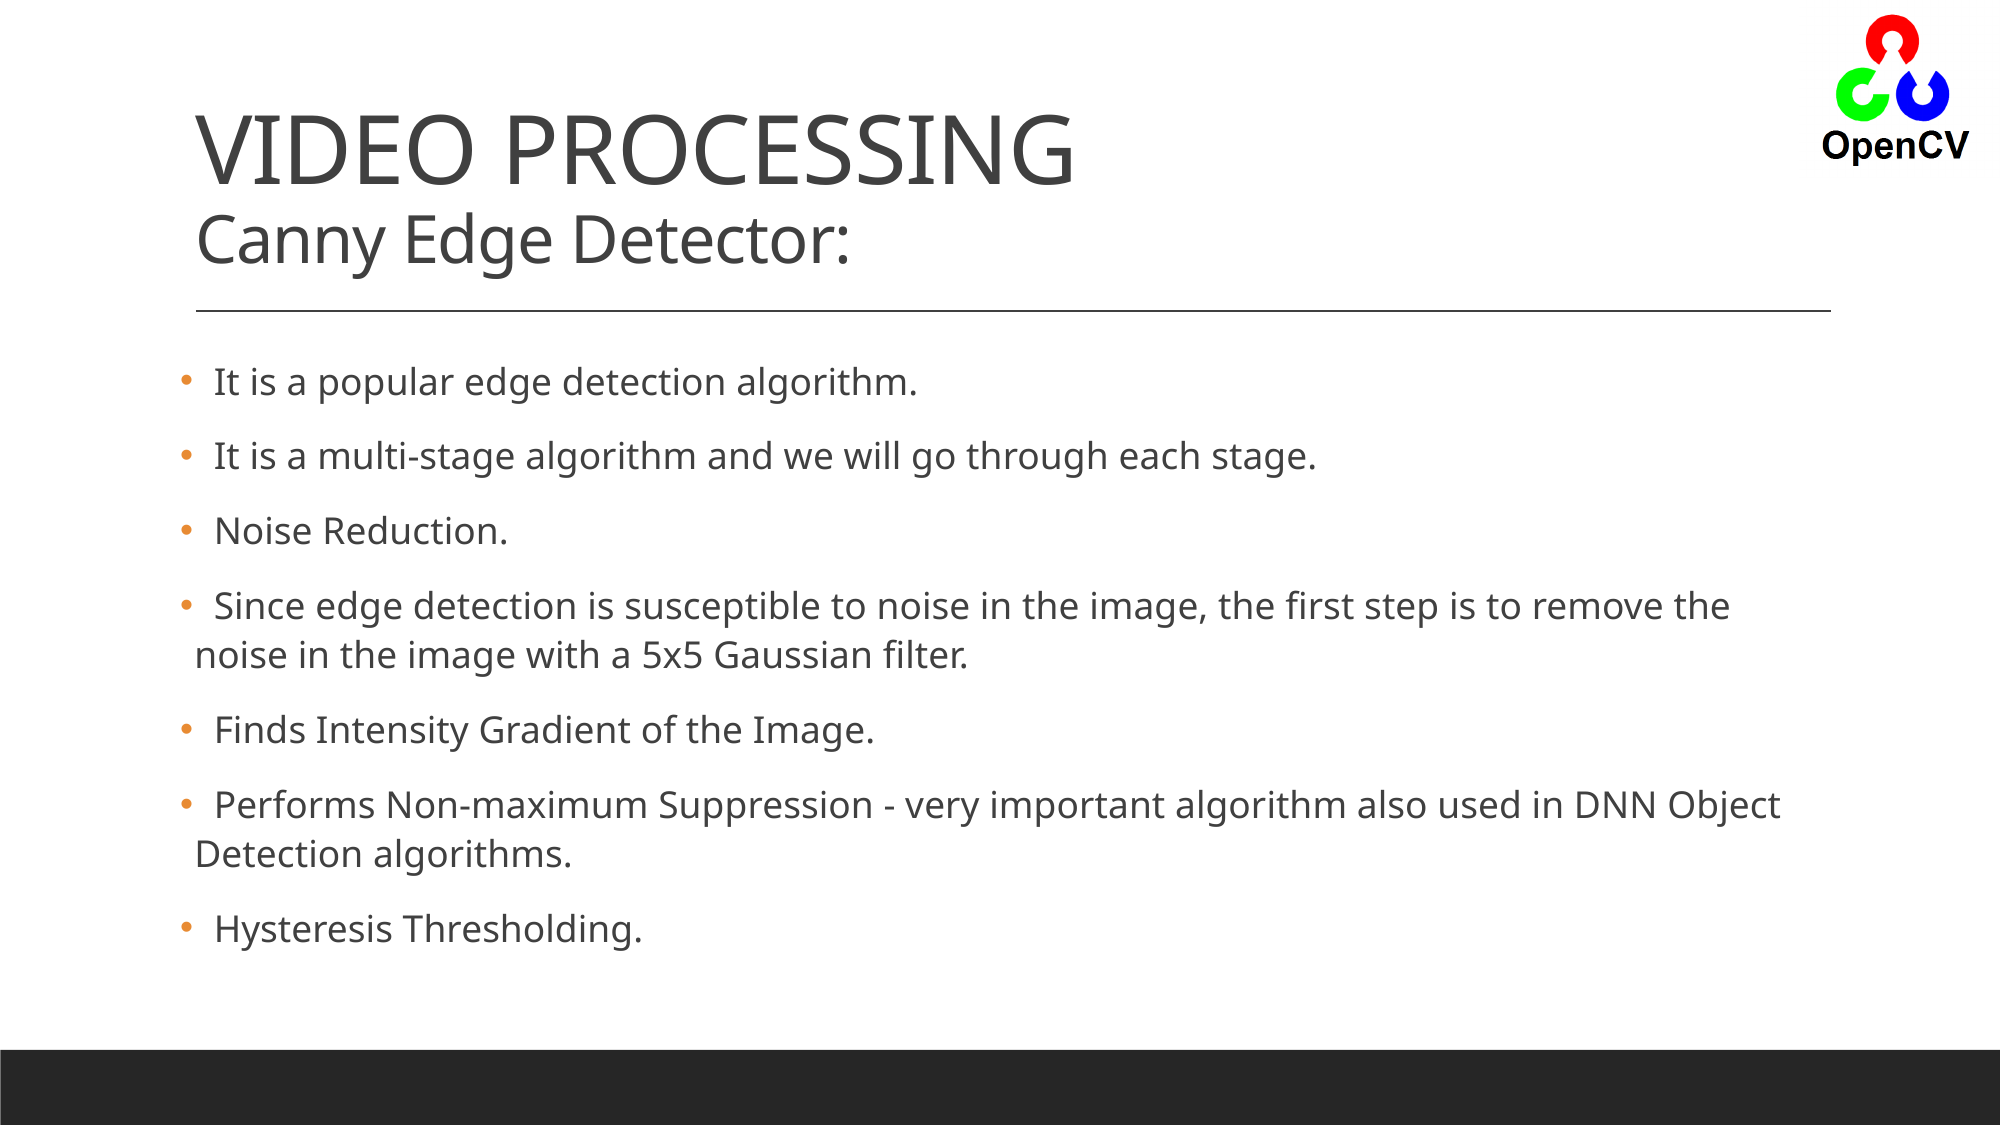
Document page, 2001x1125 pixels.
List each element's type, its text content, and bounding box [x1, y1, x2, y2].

picture [1798, 0, 2000, 178]
list It is a popular edge detection algorithm. It is a multi-stage algorithm and we will go through each stage. Noise Reduction. Since edge detection is susceptible to noise in the image, the first step is to remove the noise in the image with a 5x5 Gaussian filter. Finds Intensity Gradient of the Image. Performs Non-maximum Suppression - very important algorithm also used in DNN Object Detection algorithms. Hysteresis Thresholding. [180, 345, 1830, 963]
title VIDEO PROCESSING Canny Edge Detector: [180, 47, 1830, 285]
